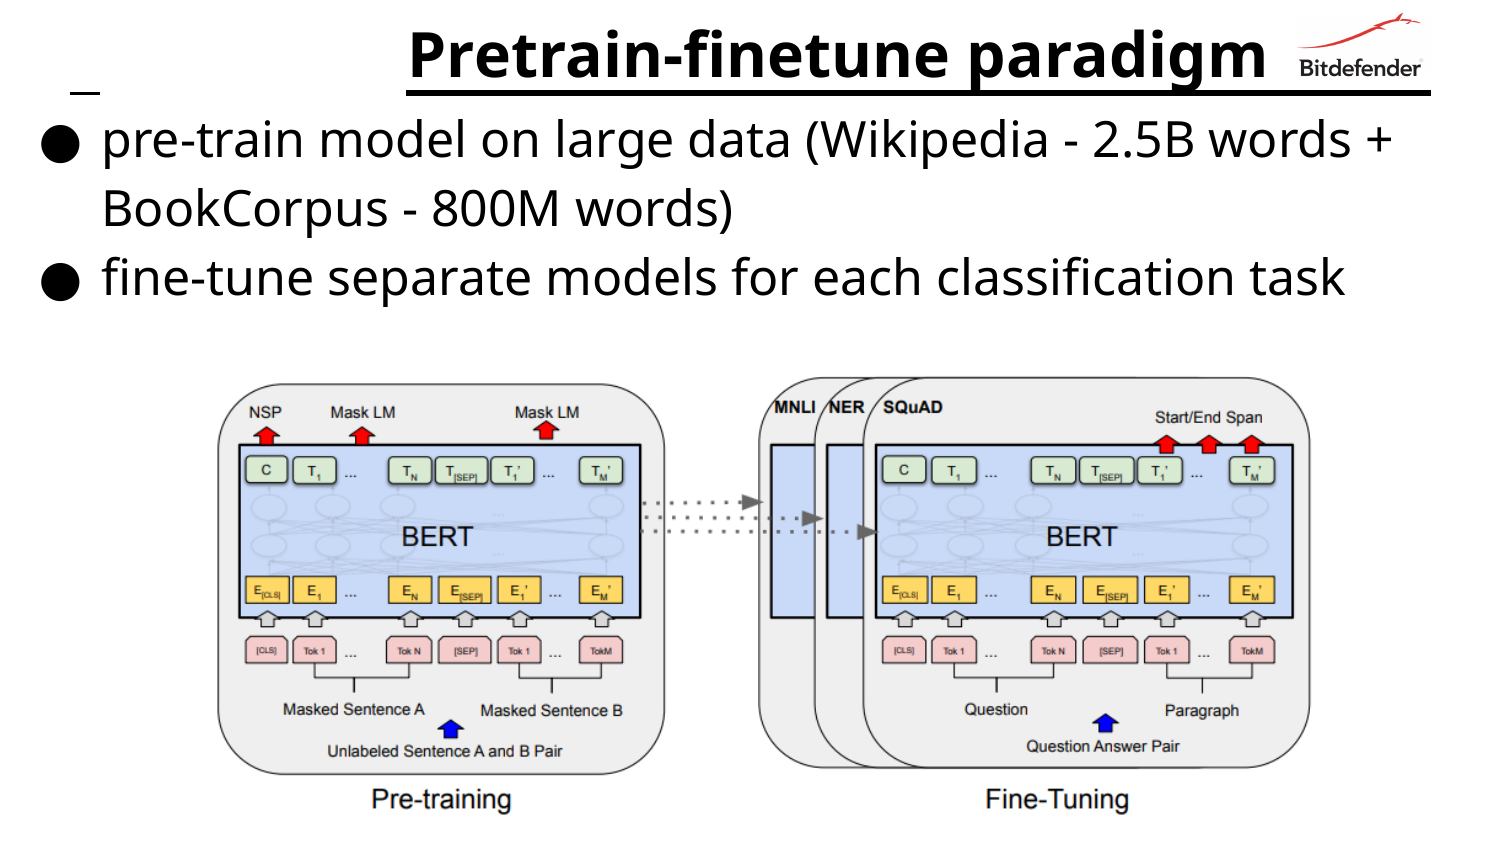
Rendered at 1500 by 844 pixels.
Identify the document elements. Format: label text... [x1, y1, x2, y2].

picture [1361, 12, 1431, 77]
list pre-train model on large data (Wikipedia - 2.5B words + BookCorpus - 800M words) fine-tune separate models for each classification task [11, 83, 1486, 361]
picture [209, 370, 1321, 827]
title Pretrain-finetune paradigm [392, 0, 1361, 83]
